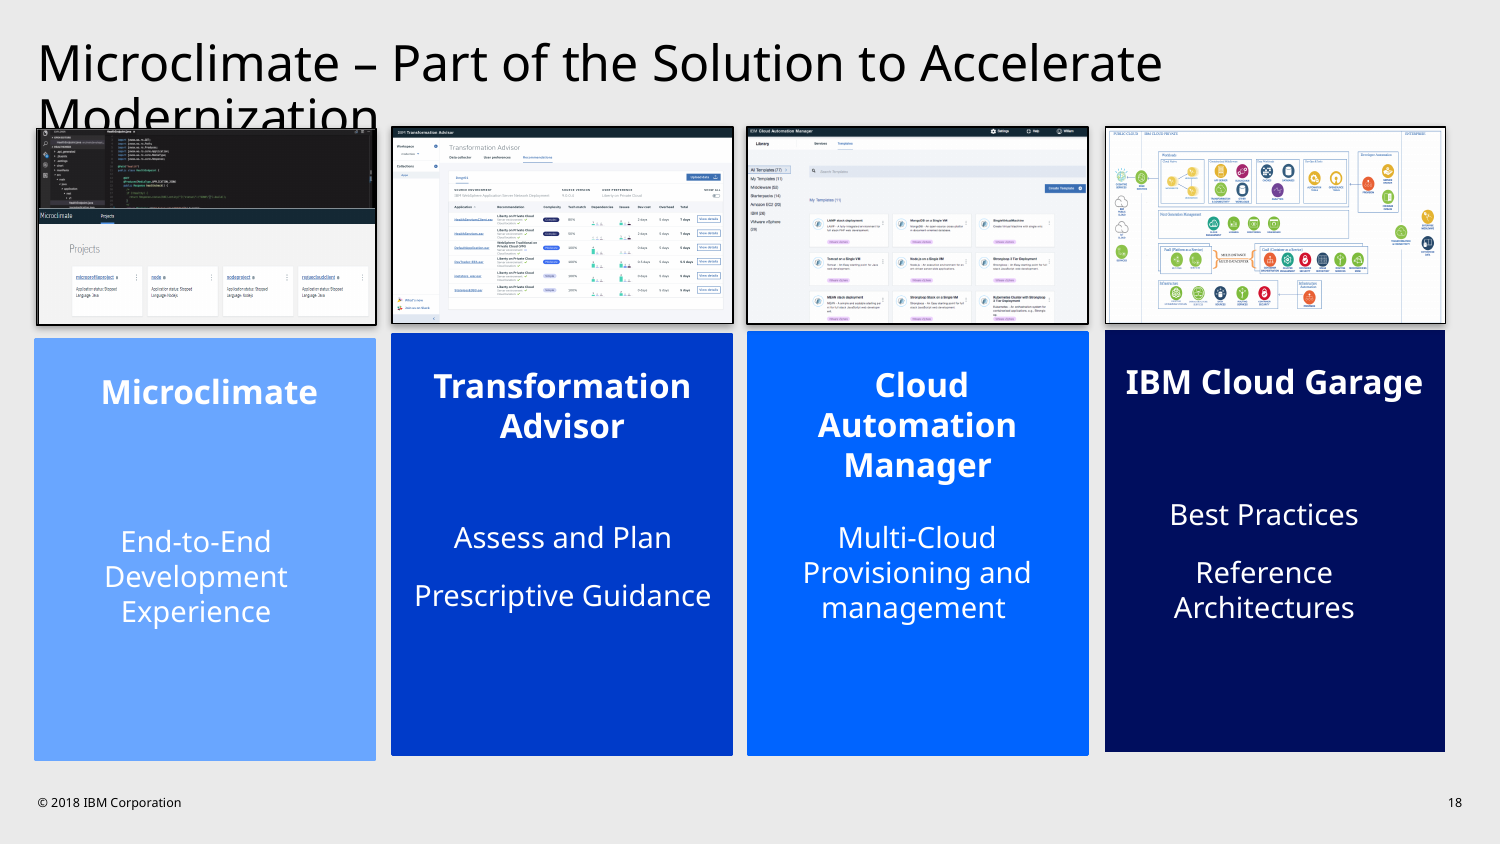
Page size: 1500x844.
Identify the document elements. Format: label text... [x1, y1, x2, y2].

picture [747, 127, 1088, 324]
picture [392, 127, 733, 323]
text_box Multi-Cloud Provisioning and management [748, 512, 1086, 632]
text_box Assess and Plan Prescriptive Guidance [393, 512, 733, 620]
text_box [37, 129, 376, 325]
text_box Cloud Automation Manager [747, 333, 1088, 755]
text_box Microclimate [35, 339, 375, 761]
picture [1105, 127, 1445, 323]
footer © 2018 IBM Corporation [37, 791, 1088, 815]
text_box [1087, 127, 1442, 713]
title Microclimate – Part of the Solution to Accelerate Modernization [37, 38, 1478, 144]
slide_number 18 [1125, 791, 1463, 815]
text_box IBM Cloud Garage [1105, 332, 1445, 752]
text_box Transformation Advisor [392, 334, 733, 755]
text_box End-to-End Development Experience [27, 516, 365, 636]
